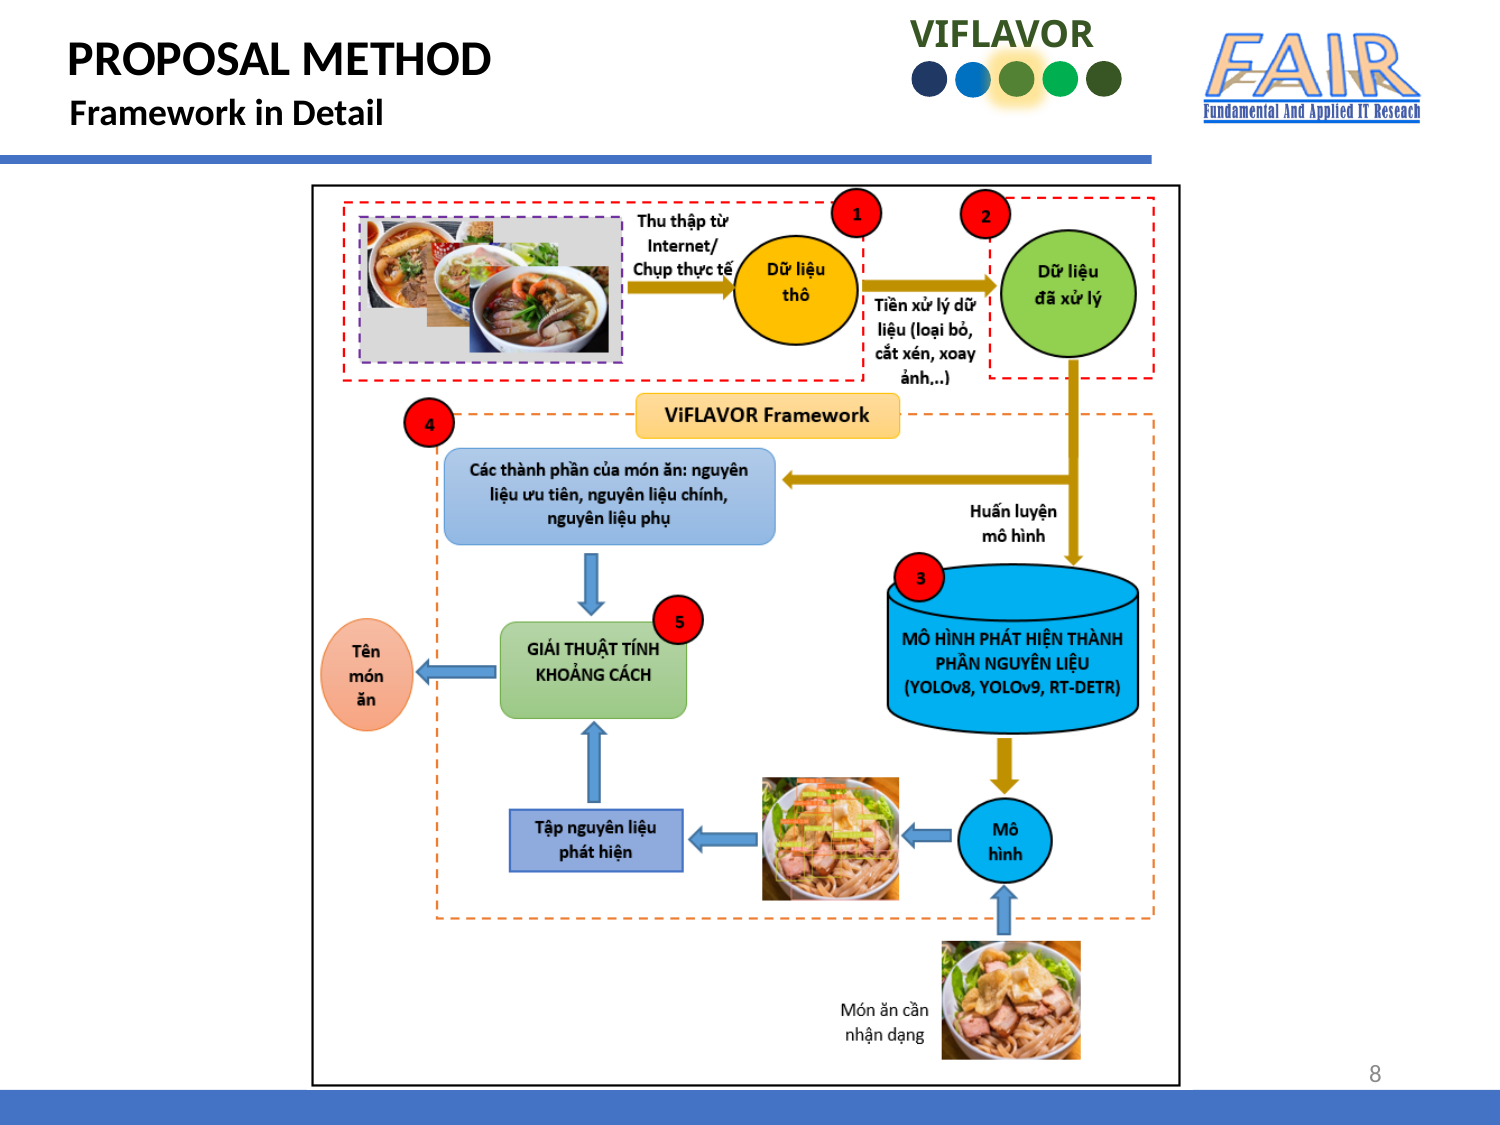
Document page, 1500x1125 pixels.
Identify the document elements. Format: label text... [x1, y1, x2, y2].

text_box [895, 2, 1122, 98]
slide_number 8 [1059, 1042, 1397, 1103]
picture [307, 180, 1193, 1090]
text_box Framework in Detail [54, 93, 400, 141]
picture [1197, 26, 1426, 127]
text_box PROPOSAL METHOD [52, 17, 507, 93]
text_box [0, 1089, 1500, 1125]
text_box [0, 154, 1153, 165]
